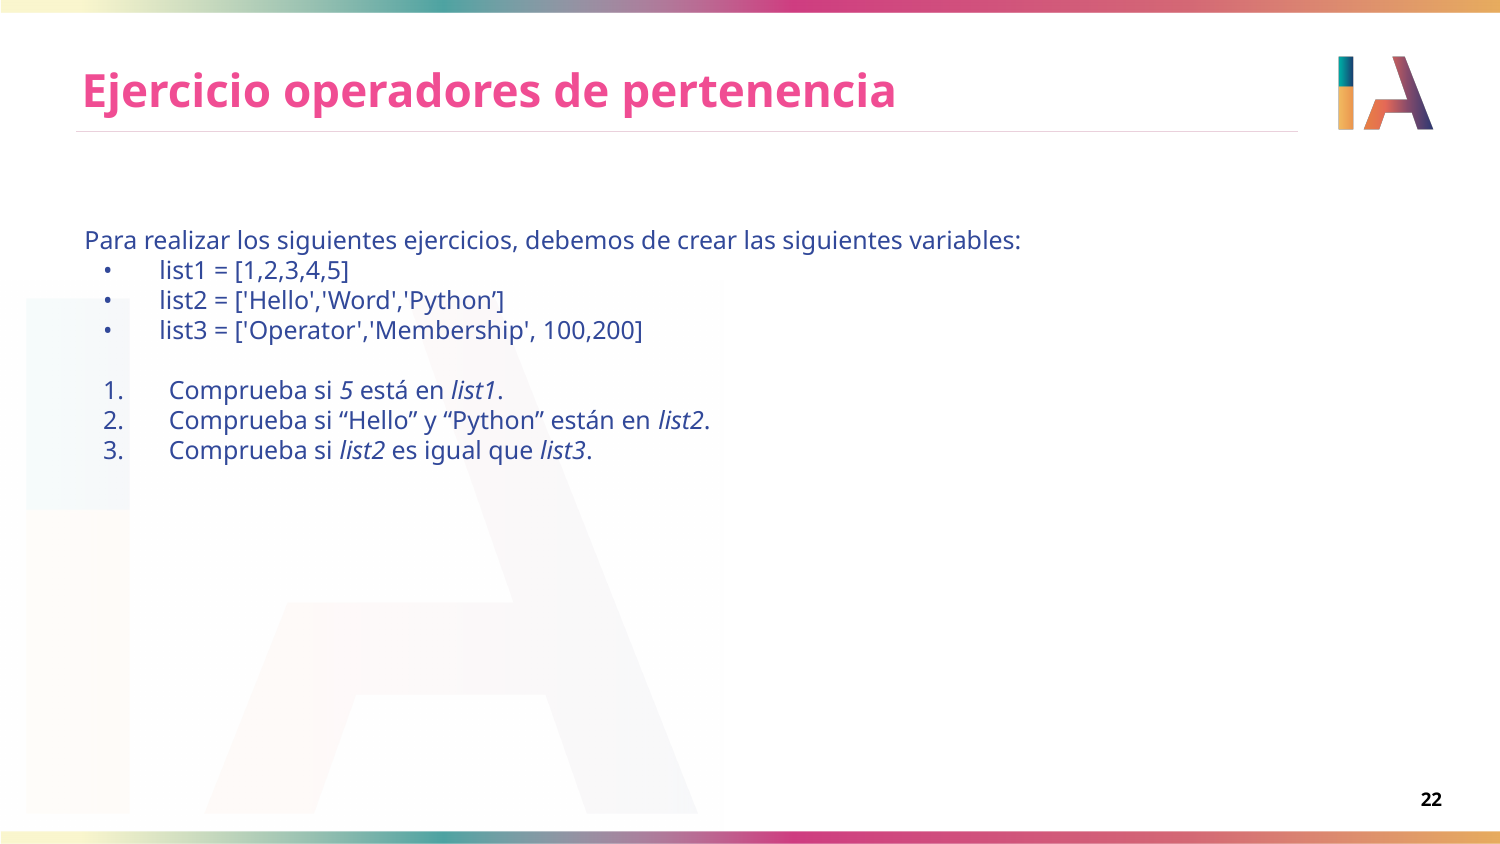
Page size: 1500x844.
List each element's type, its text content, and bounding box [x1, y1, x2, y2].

text_box Para realizar los siguientes ejercicios, debemos de crear las siguientes variables: list1 = [1,2,3,4,5] list2 = ['Hello','Word','Python’] list3 = ['Operator','Membership', 100,200] Comprueba si 5 está en list1. Comprueba si “Hello” y “Python” están en list2. Comprueba si list2 es igual que list3. [76, 216, 1500, 473]
picture [1335, 54, 1437, 132]
list Ejercicio operadores de pertenencia [76, 59, 1330, 116]
picture [0, 280, 1500, 844]
slide_number ‹#› [1414, 781, 1457, 829]
picture [0, 0, 1500, 13]
